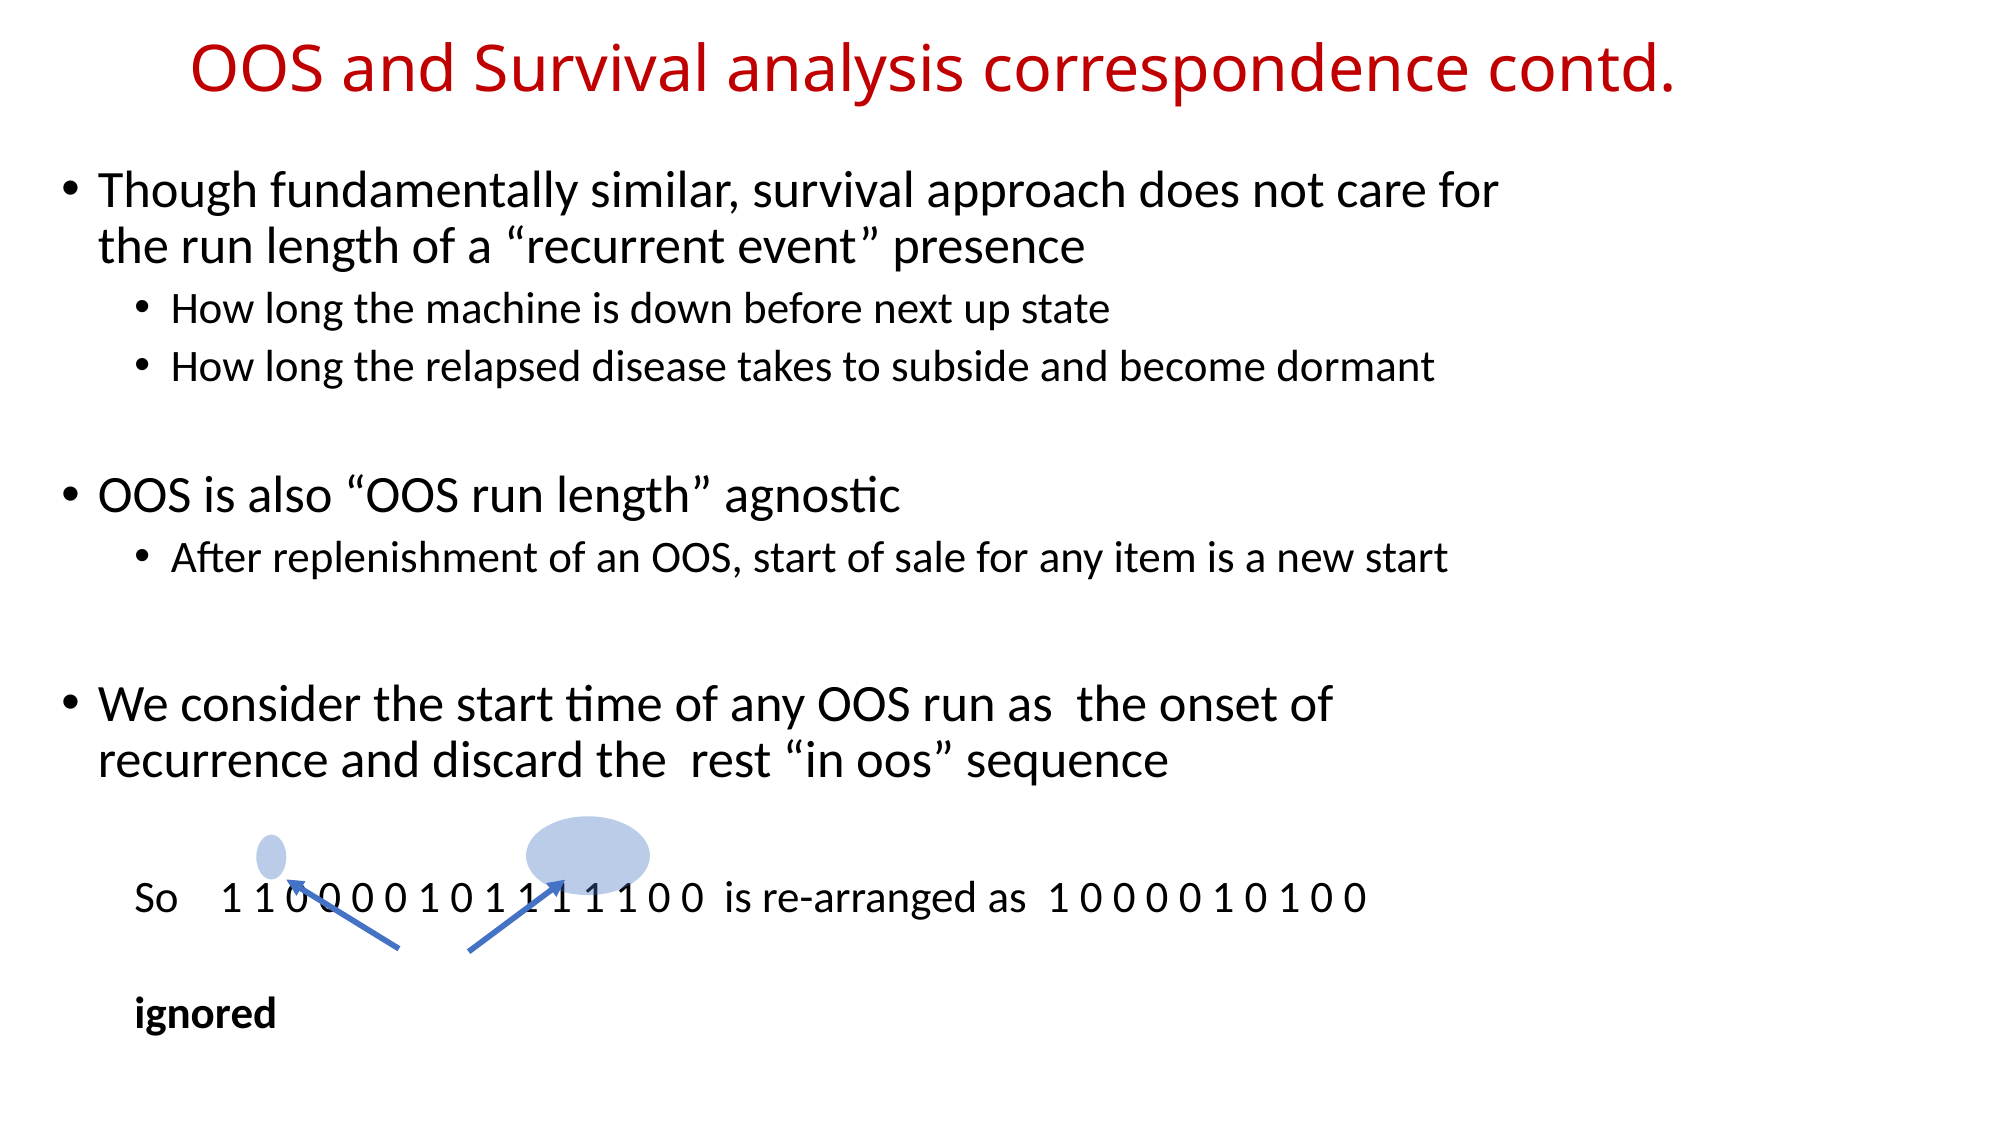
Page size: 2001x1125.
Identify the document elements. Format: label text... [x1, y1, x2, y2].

text_box OOS and Survival analysis correspondence contd. [101, 28, 1766, 170]
text_box Though fundamentally similar, survival approach does not care for the run length of a “recurrent event” presence How long the machine is down before next up state How long the relapsed disease takes to subside and become dormant OOS is also “OOS run length” agnostic After replenishment of an OOS, start of sale for any item is a new start We consider the start time of any OOS run as the onset of recurrence and discard the rest “in oos” sequence So 1 1 0 0 0 0 1 0 1 1 1 1 1 0 0 is re-arranged as 1 0 0 0 0 1 0 1 0 0 ignored [46, 154, 1523, 1054]
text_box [256, 816, 651, 952]
